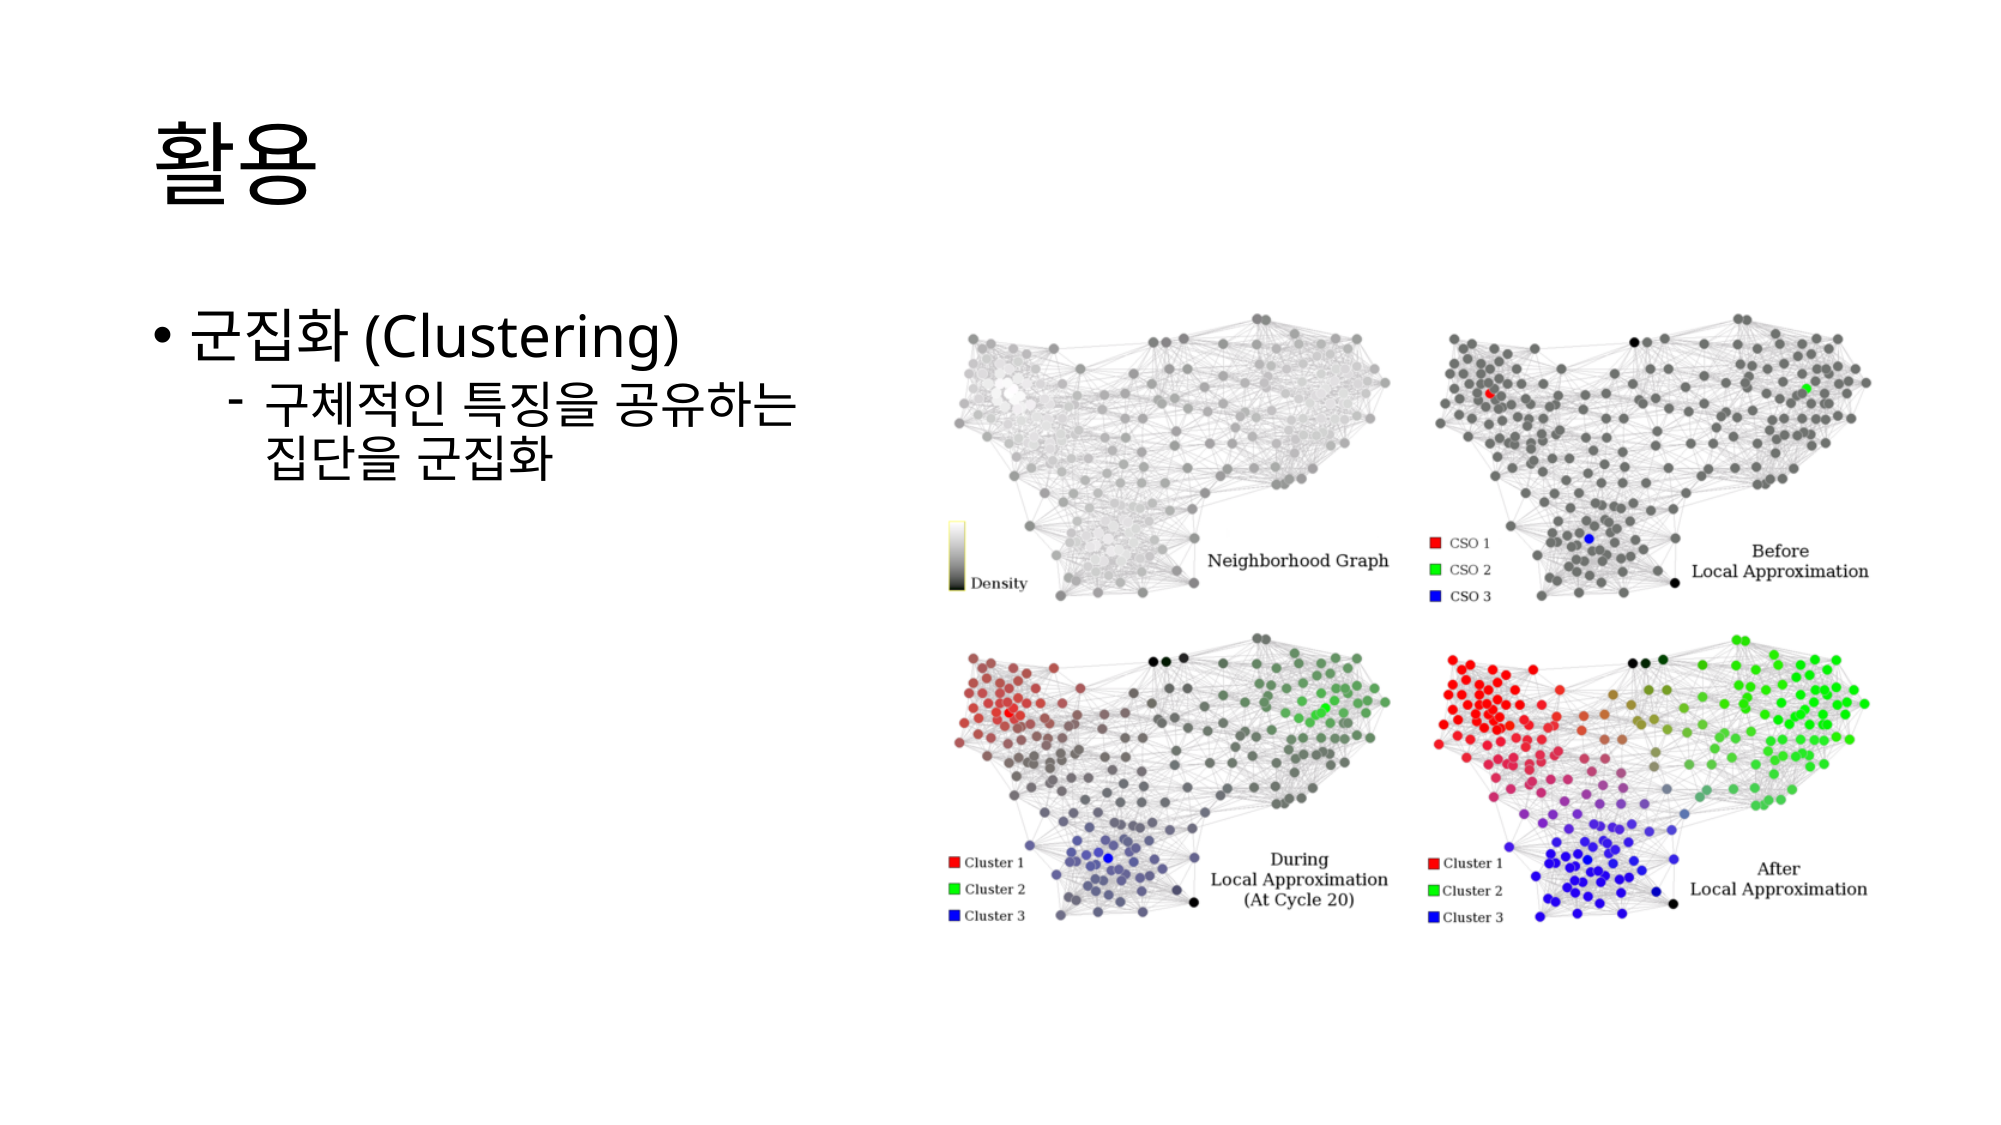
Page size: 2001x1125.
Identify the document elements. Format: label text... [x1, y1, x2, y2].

list 군집화(Clustering) 구체적인 특징을 공유하는 집단을 군집화 [137, 299, 897, 1093]
picture [933, 299, 1887, 933]
title 활용 [137, 59, 1863, 278]
